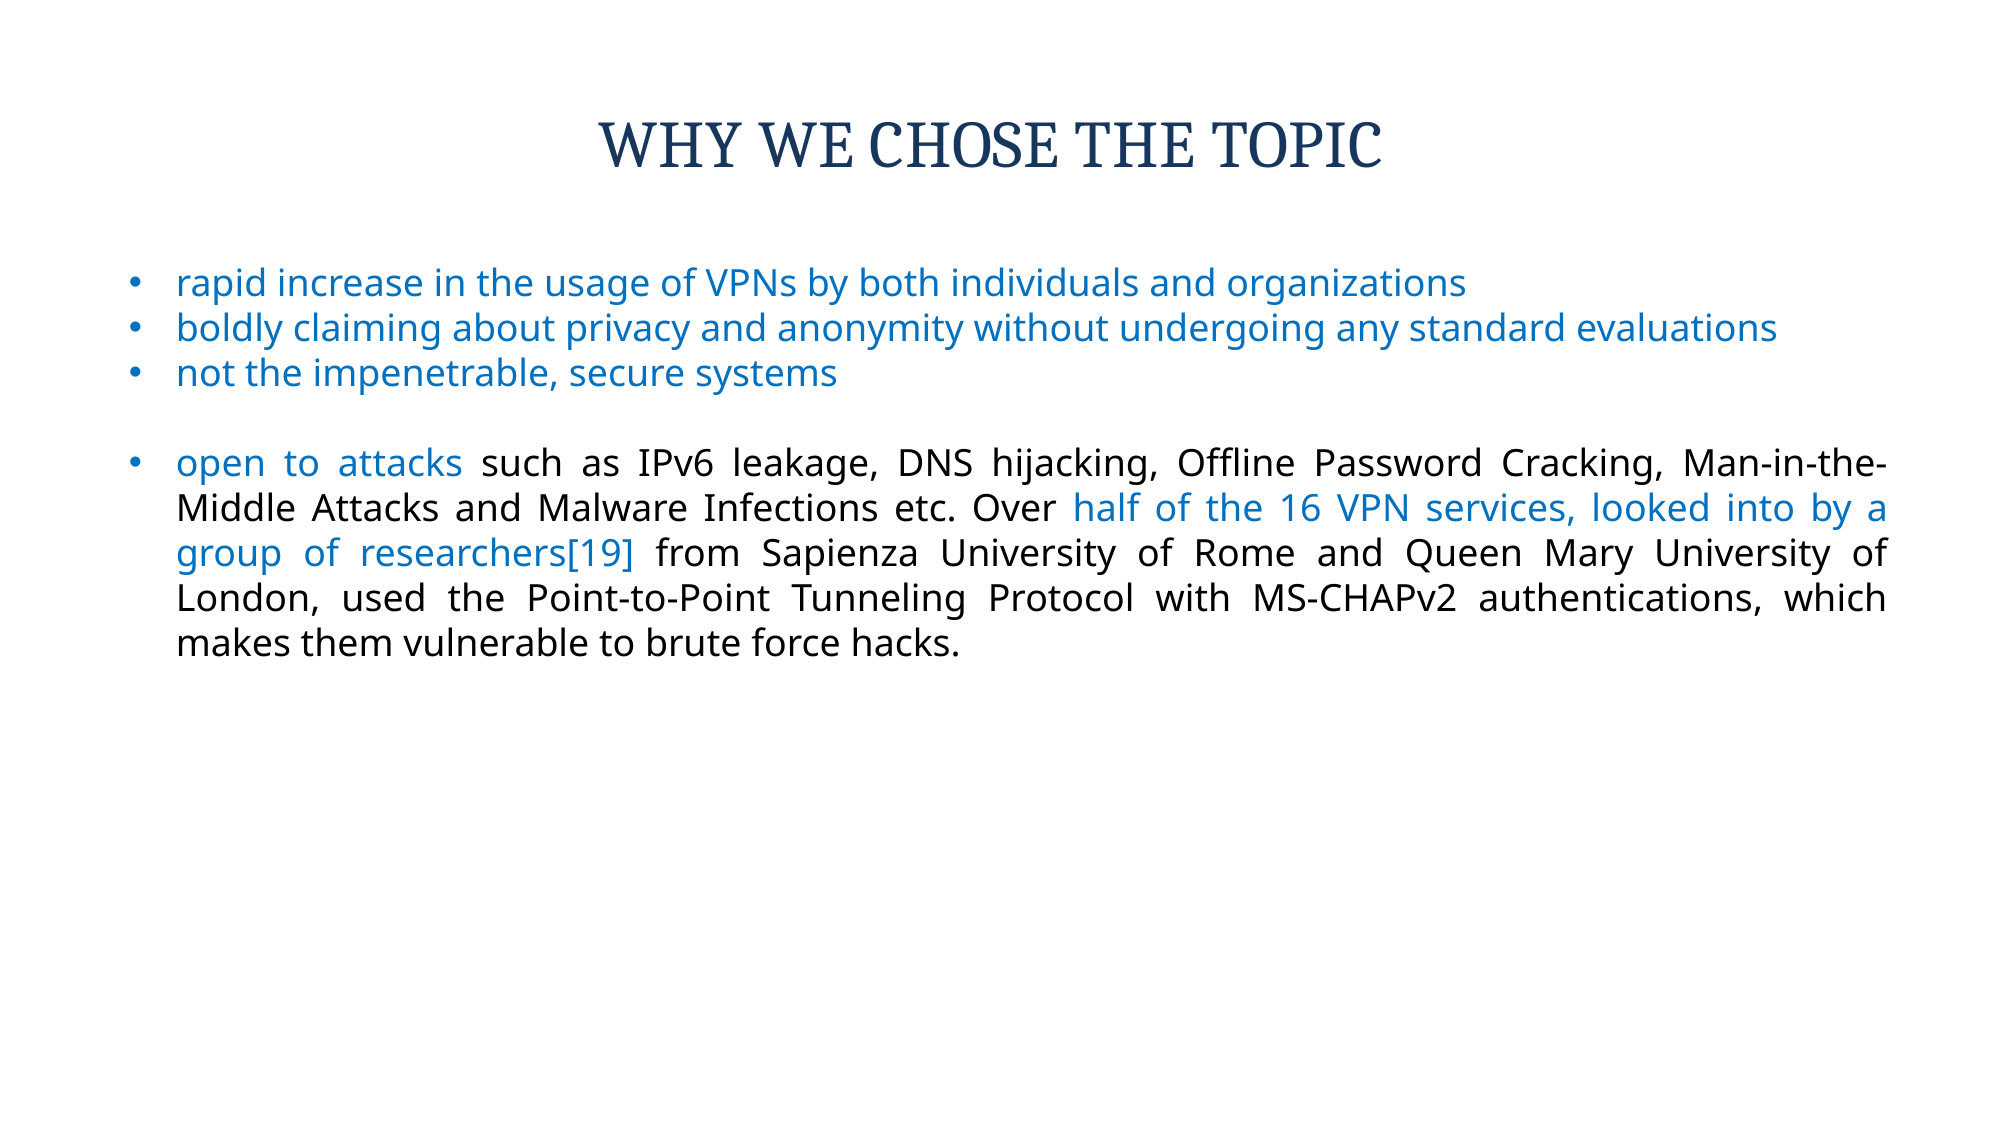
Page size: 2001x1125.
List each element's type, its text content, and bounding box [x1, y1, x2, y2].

text_box WHY WE CHOSE THE TOPIC [343, 81, 1640, 206]
text_box rapid increase in the usage of VPNs by both individuals and organizations boldly claiming about privacy and anonymity without undergoing any standard evaluations not the impenetrable, secure systems open to attacks such as IPv6 leakage, DNS hijacking, Offline Password Cracking, Man-in-the-Middle Attacks and Malware Infections etc. Over half of the 16 VPN services, looked into by a group of researchers[19] from Sapienza University of Rome and Queen Mary University of London, used the Point-to-Point Tunneling Protocol with MS-CHAPv2 authentications, which makes them vulnerable to brute force hacks. [114, 206, 1904, 717]
